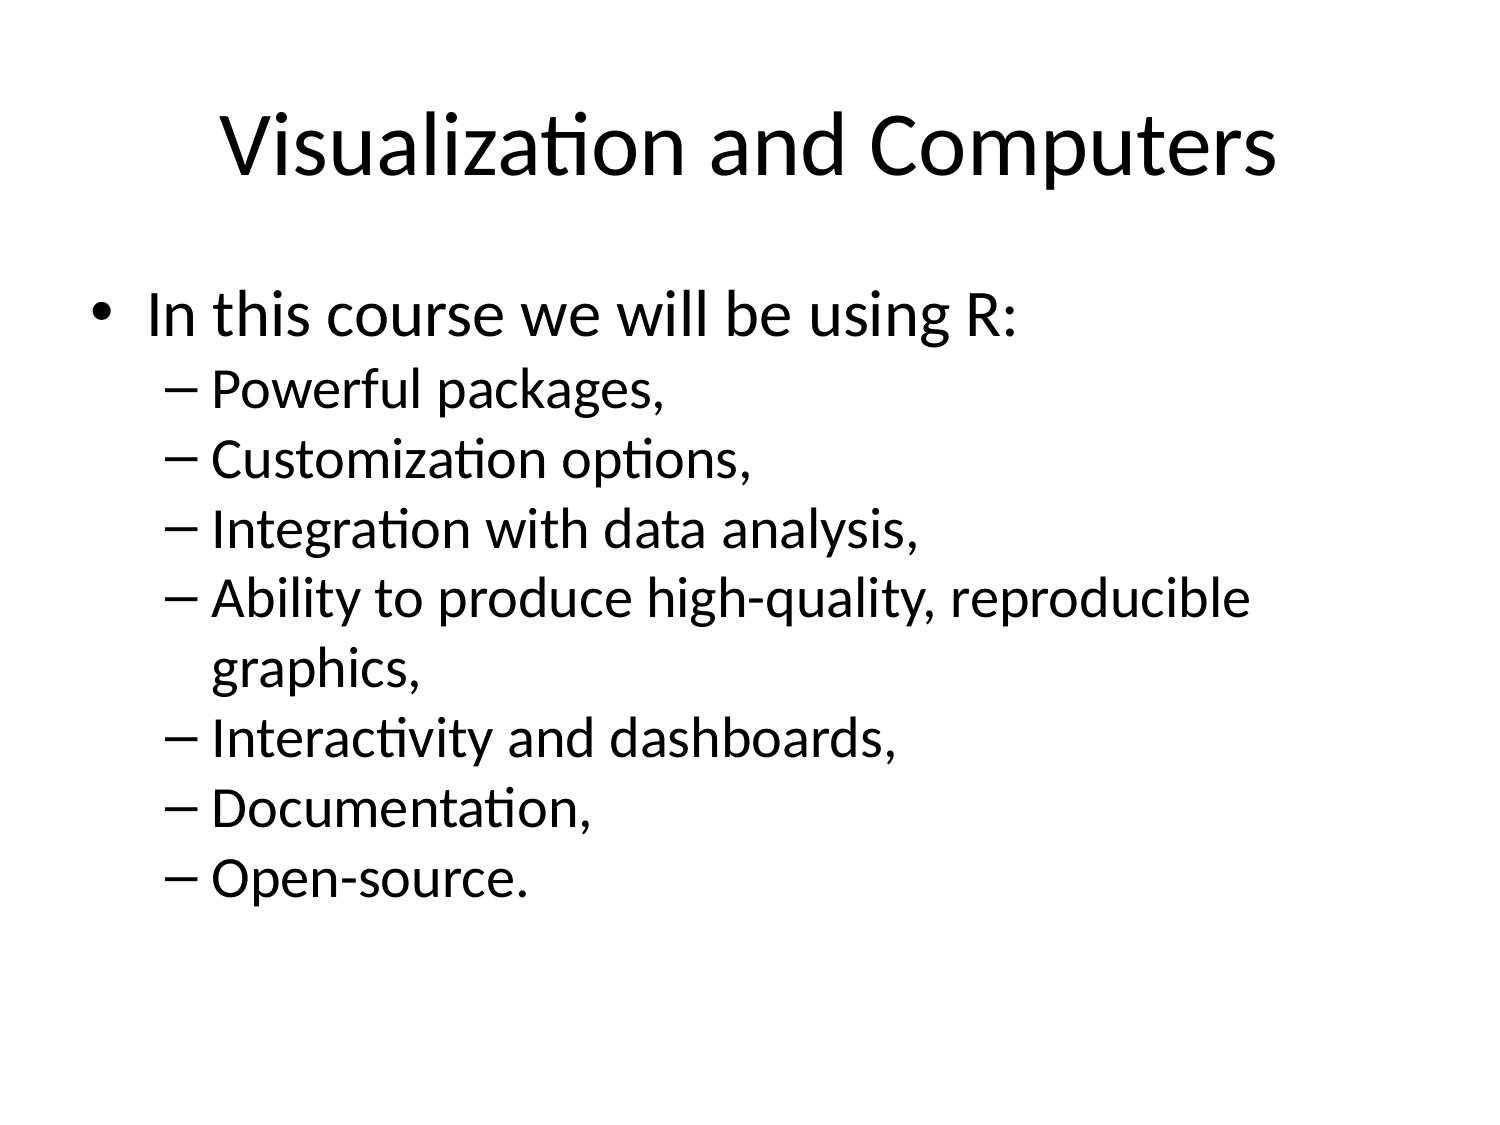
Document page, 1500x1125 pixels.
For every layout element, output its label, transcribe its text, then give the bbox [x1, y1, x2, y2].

title Visualization and Computers [75, 45, 1425, 233]
list In this course we will be using R: Powerful packages, Customization options, Integration with data analysis, Ability to produce high-quality, reproducible graphics, Interactivity and dashboards, Documentation, Open-source. [75, 262, 1425, 1005]
